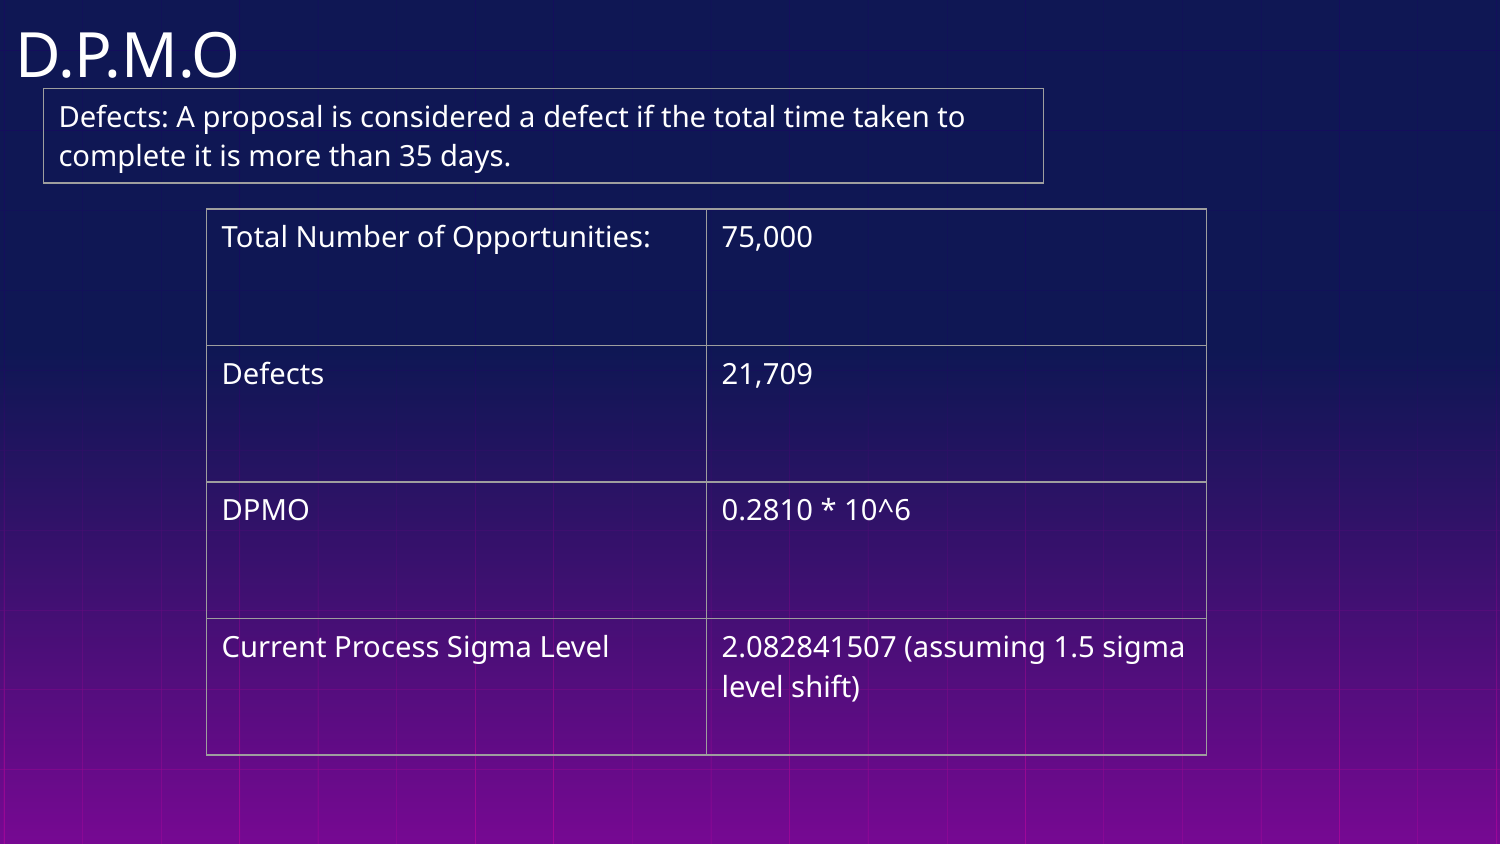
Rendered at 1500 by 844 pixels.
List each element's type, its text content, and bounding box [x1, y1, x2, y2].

table_cell 0.2810 * 10^6 [707, 483, 1206, 618]
table_cell Current Process Sigma Level [207, 619, 706, 754]
table_cell Defects [207, 346, 706, 481]
table_cell 2.082841507 (assuming 1.5 sigma level shift) [707, 619, 1206, 754]
title D.P.M.O [0, 0, 1264, 94]
table_cell DPMO [207, 483, 706, 618]
picture [0, 0, 1500, 844]
table_cell 21,709 [707, 346, 1206, 481]
table_header Defects: A proposal is considered a defect if the total time taken to complete it is more than 35 days. [44, 89, 1043, 182]
table_header 75,000 [707, 210, 1206, 345]
table_header Total Number of Opportunities: [207, 210, 706, 345]
